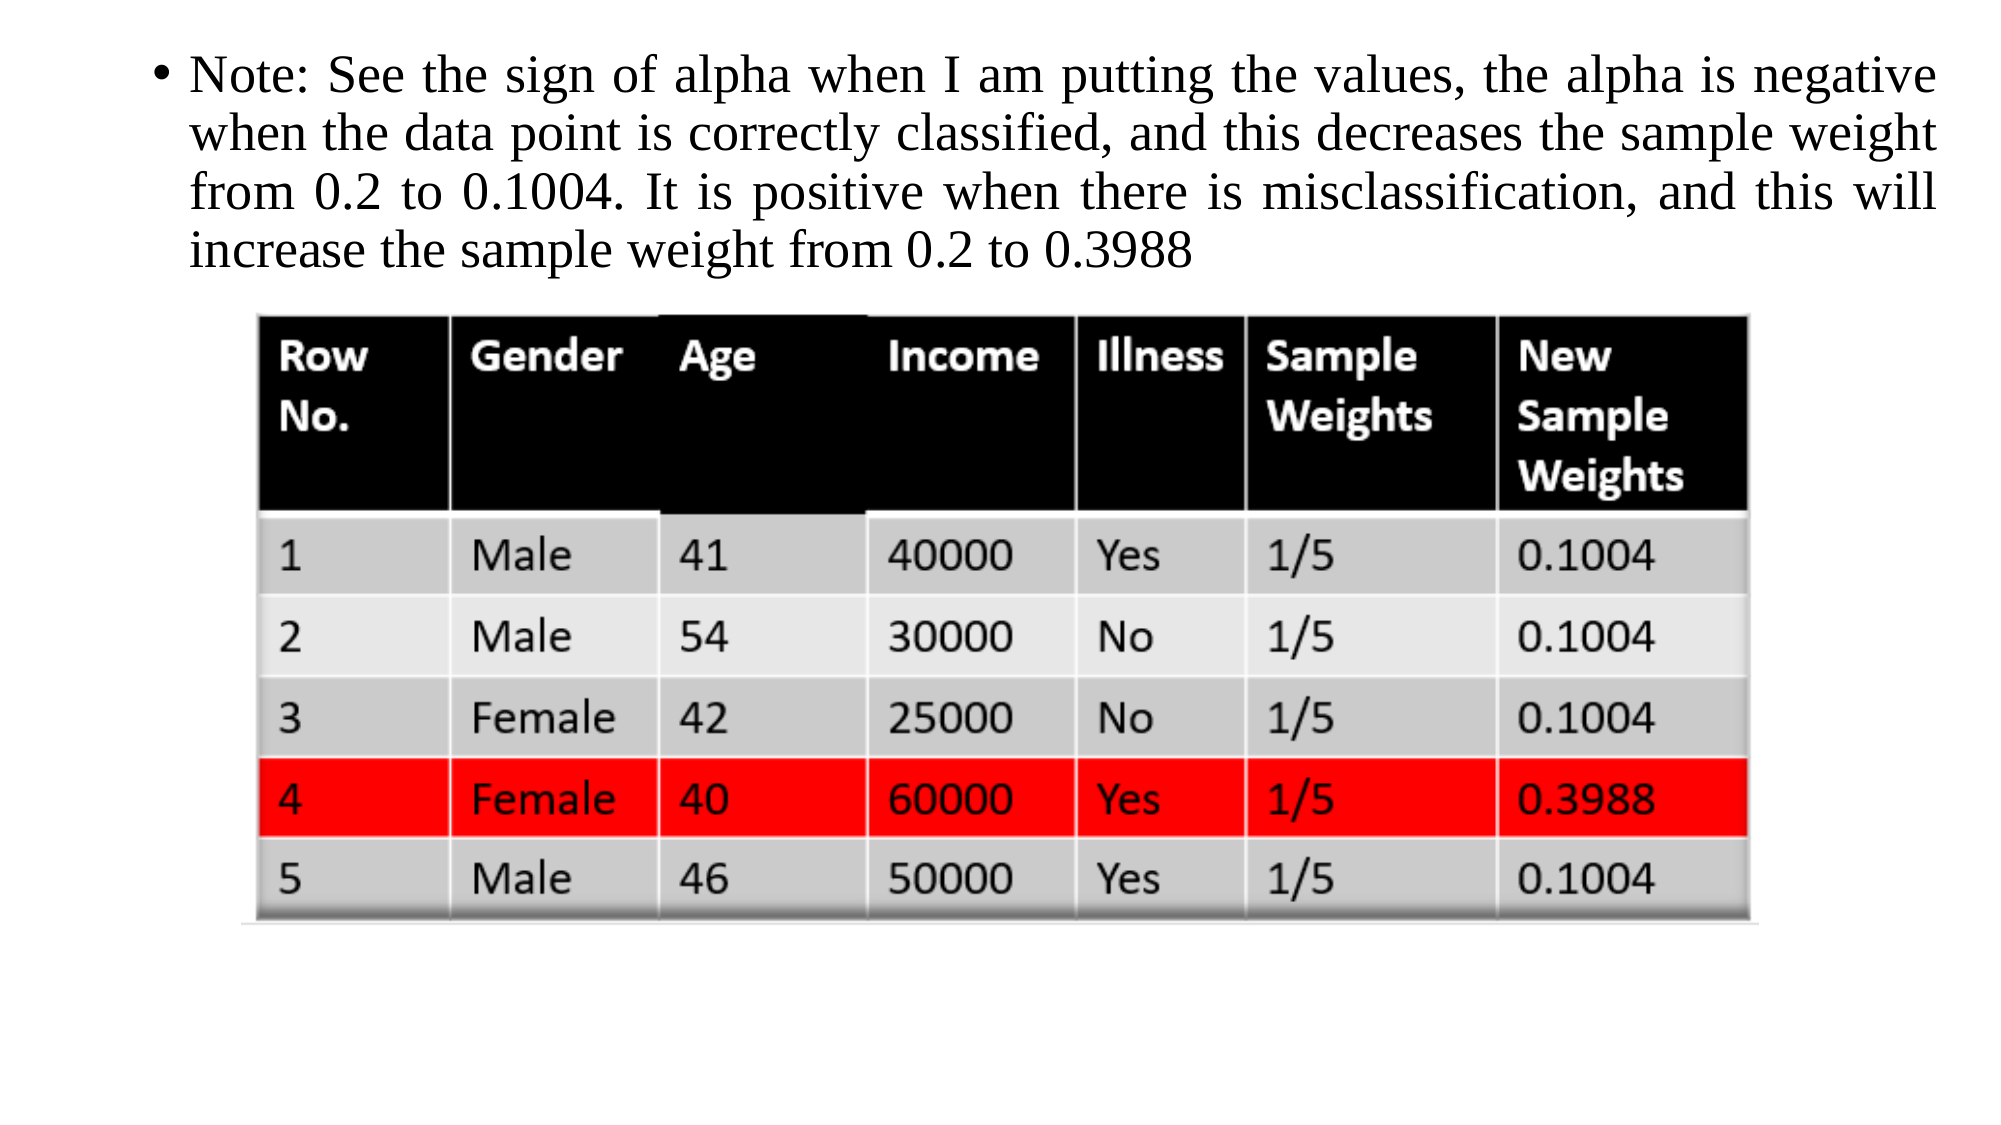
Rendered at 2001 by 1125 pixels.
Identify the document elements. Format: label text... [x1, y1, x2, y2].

picture [241, 292, 1759, 933]
list Note: See the sign of alpha when I am putting the values, the alpha is negative when the data point is correctly classified, and this decreases the sample weight from 0.2 to 0.1004. It is positive when there is misclassification, and this will increase the sample weight from 0.2 to 0.3988 [137, 38, 1955, 1014]
